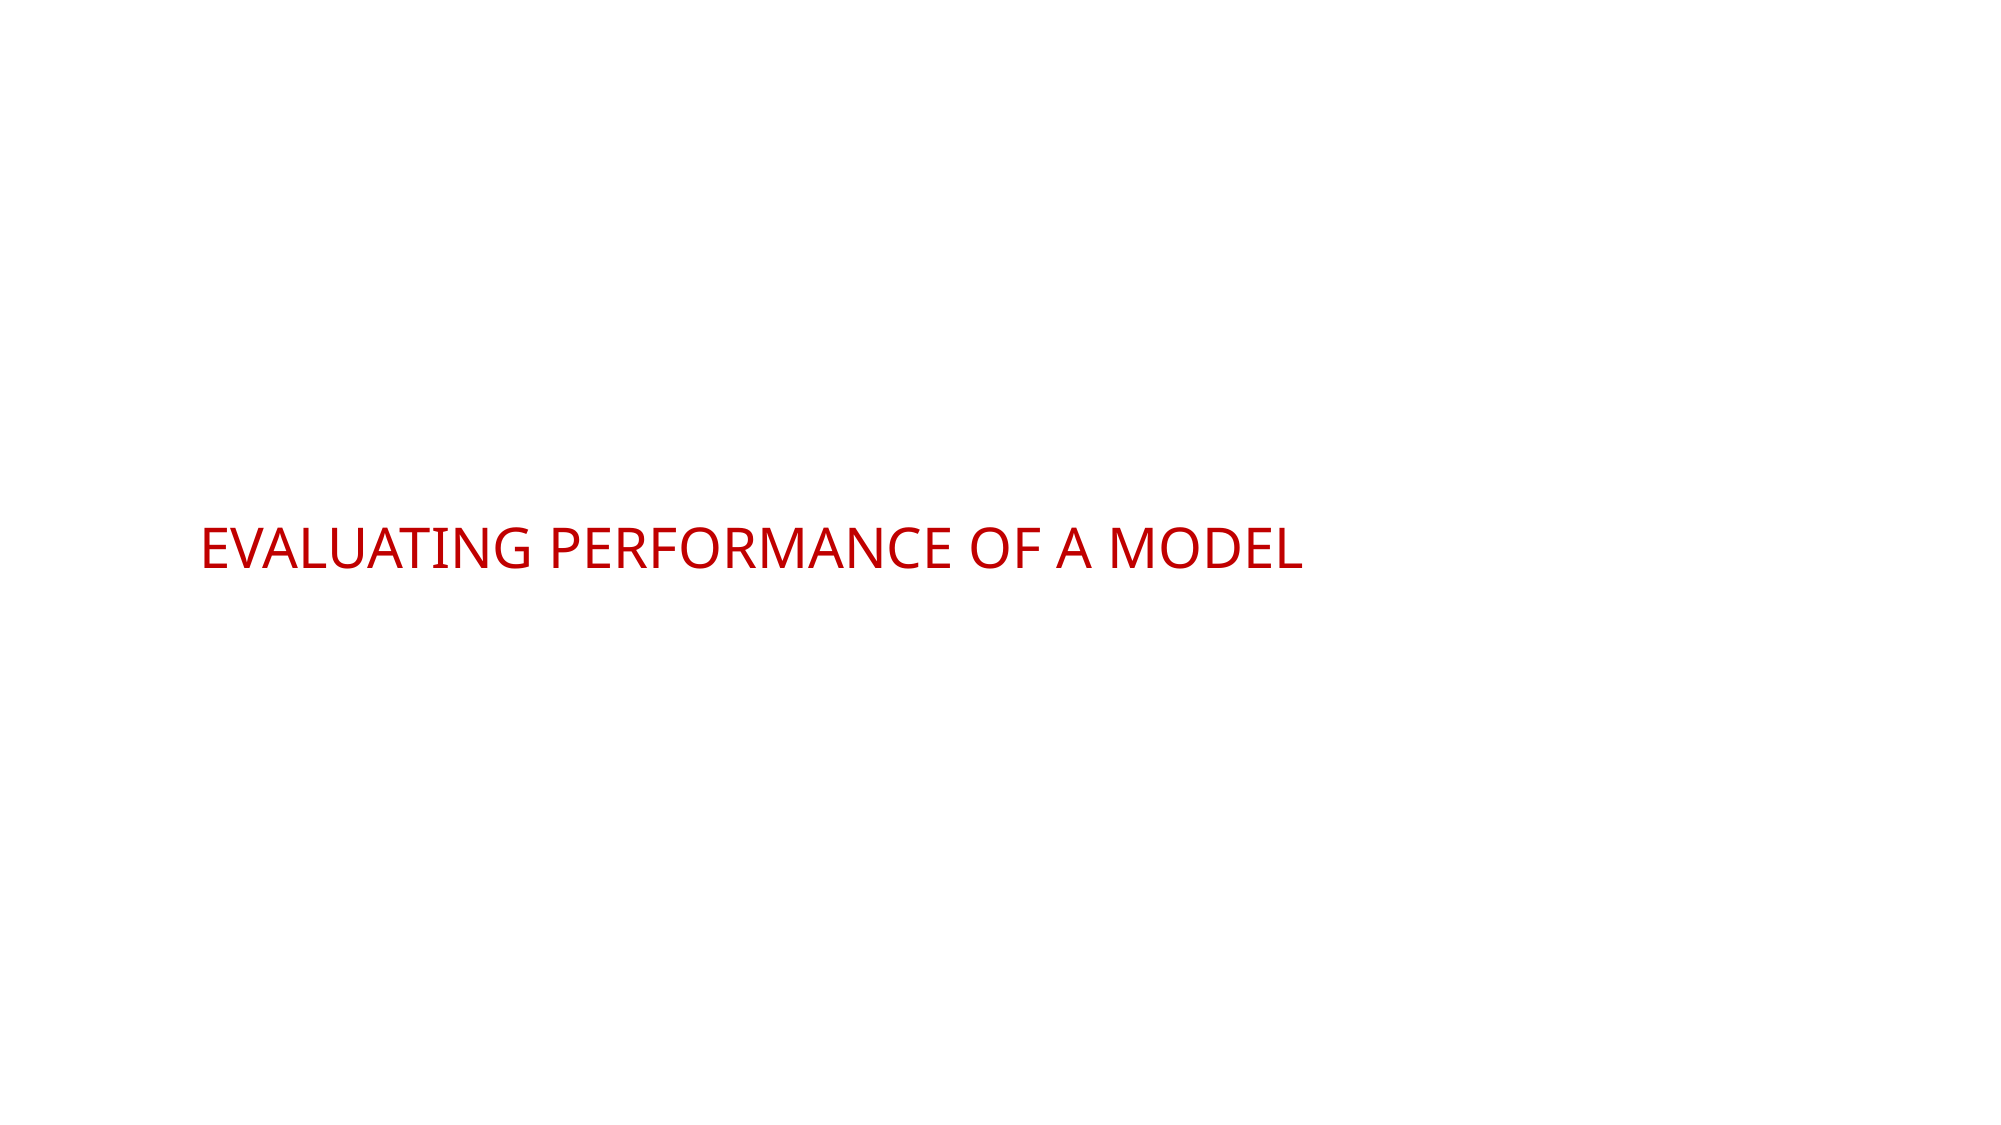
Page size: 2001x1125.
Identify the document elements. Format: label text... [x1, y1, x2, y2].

title EVALUATING PERFORMANCE OF A MODEL [184, 512, 1910, 589]
